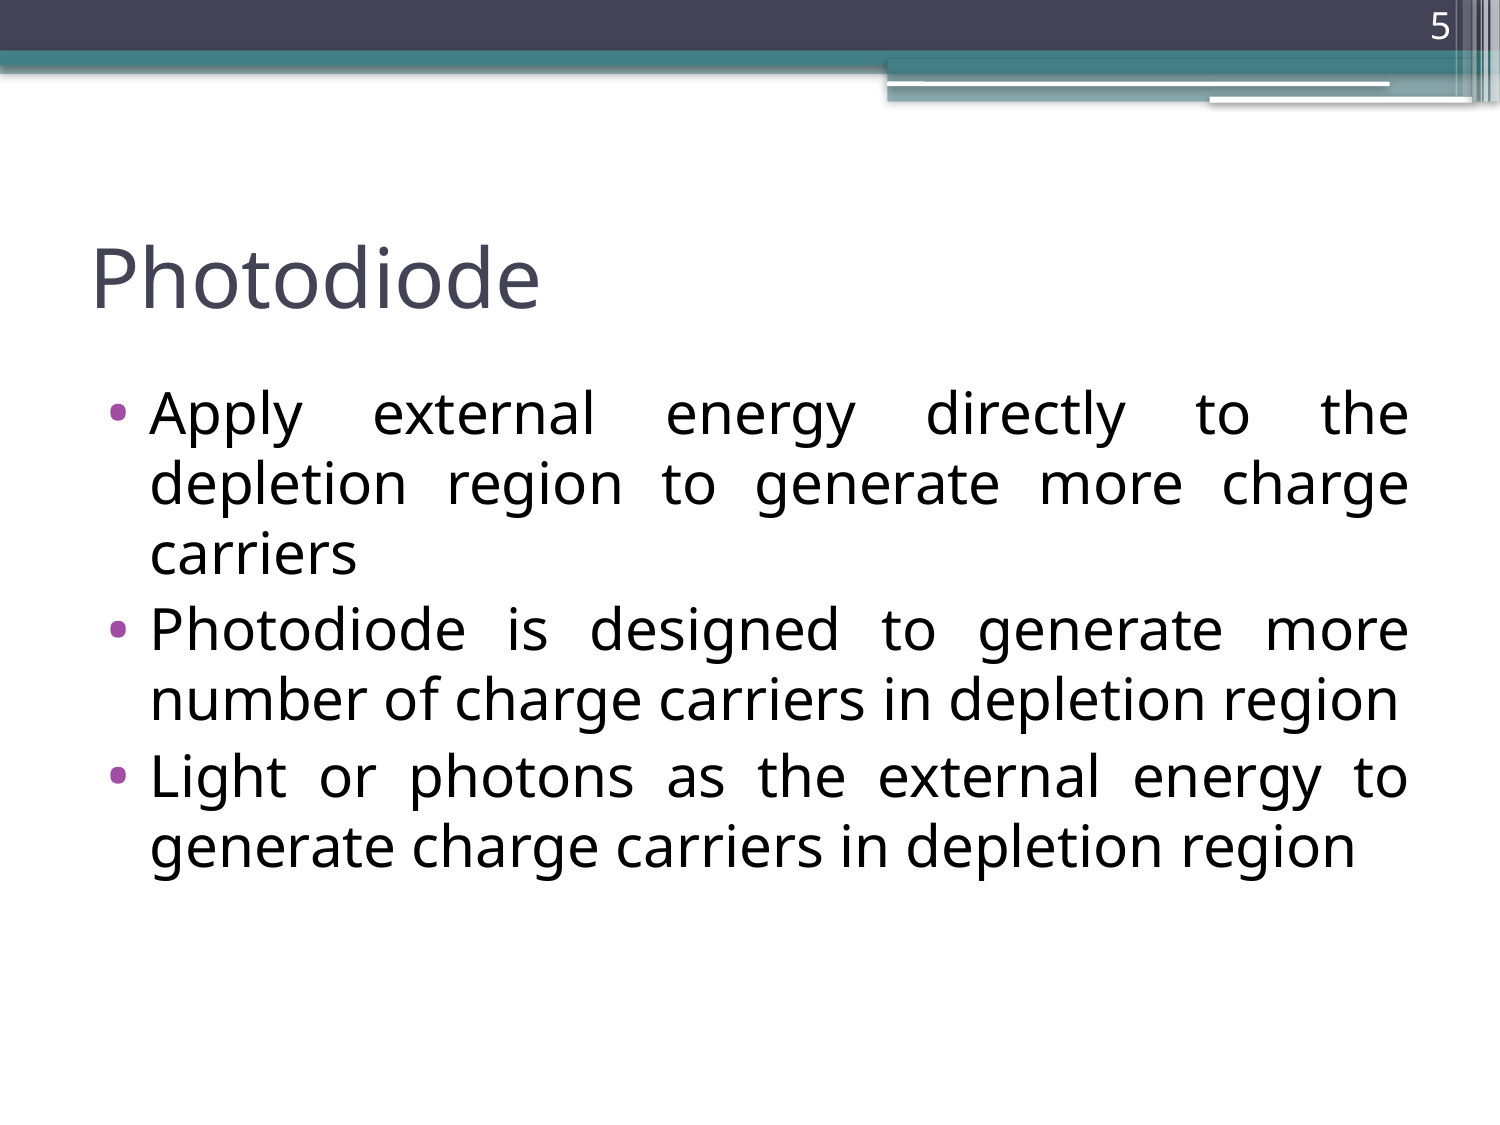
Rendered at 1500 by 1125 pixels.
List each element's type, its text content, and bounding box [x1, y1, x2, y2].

title Photodiode [75, 187, 1425, 363]
slide_number 5 [1341, 0, 1466, 61]
list Apply external energy directly to the depletion region to generate more charge carriers Photodiode is designed to generate more number of charge carriers in depletion region Light or photons as the external energy to generate charge carriers in depletion region [75, 368, 1425, 1079]
